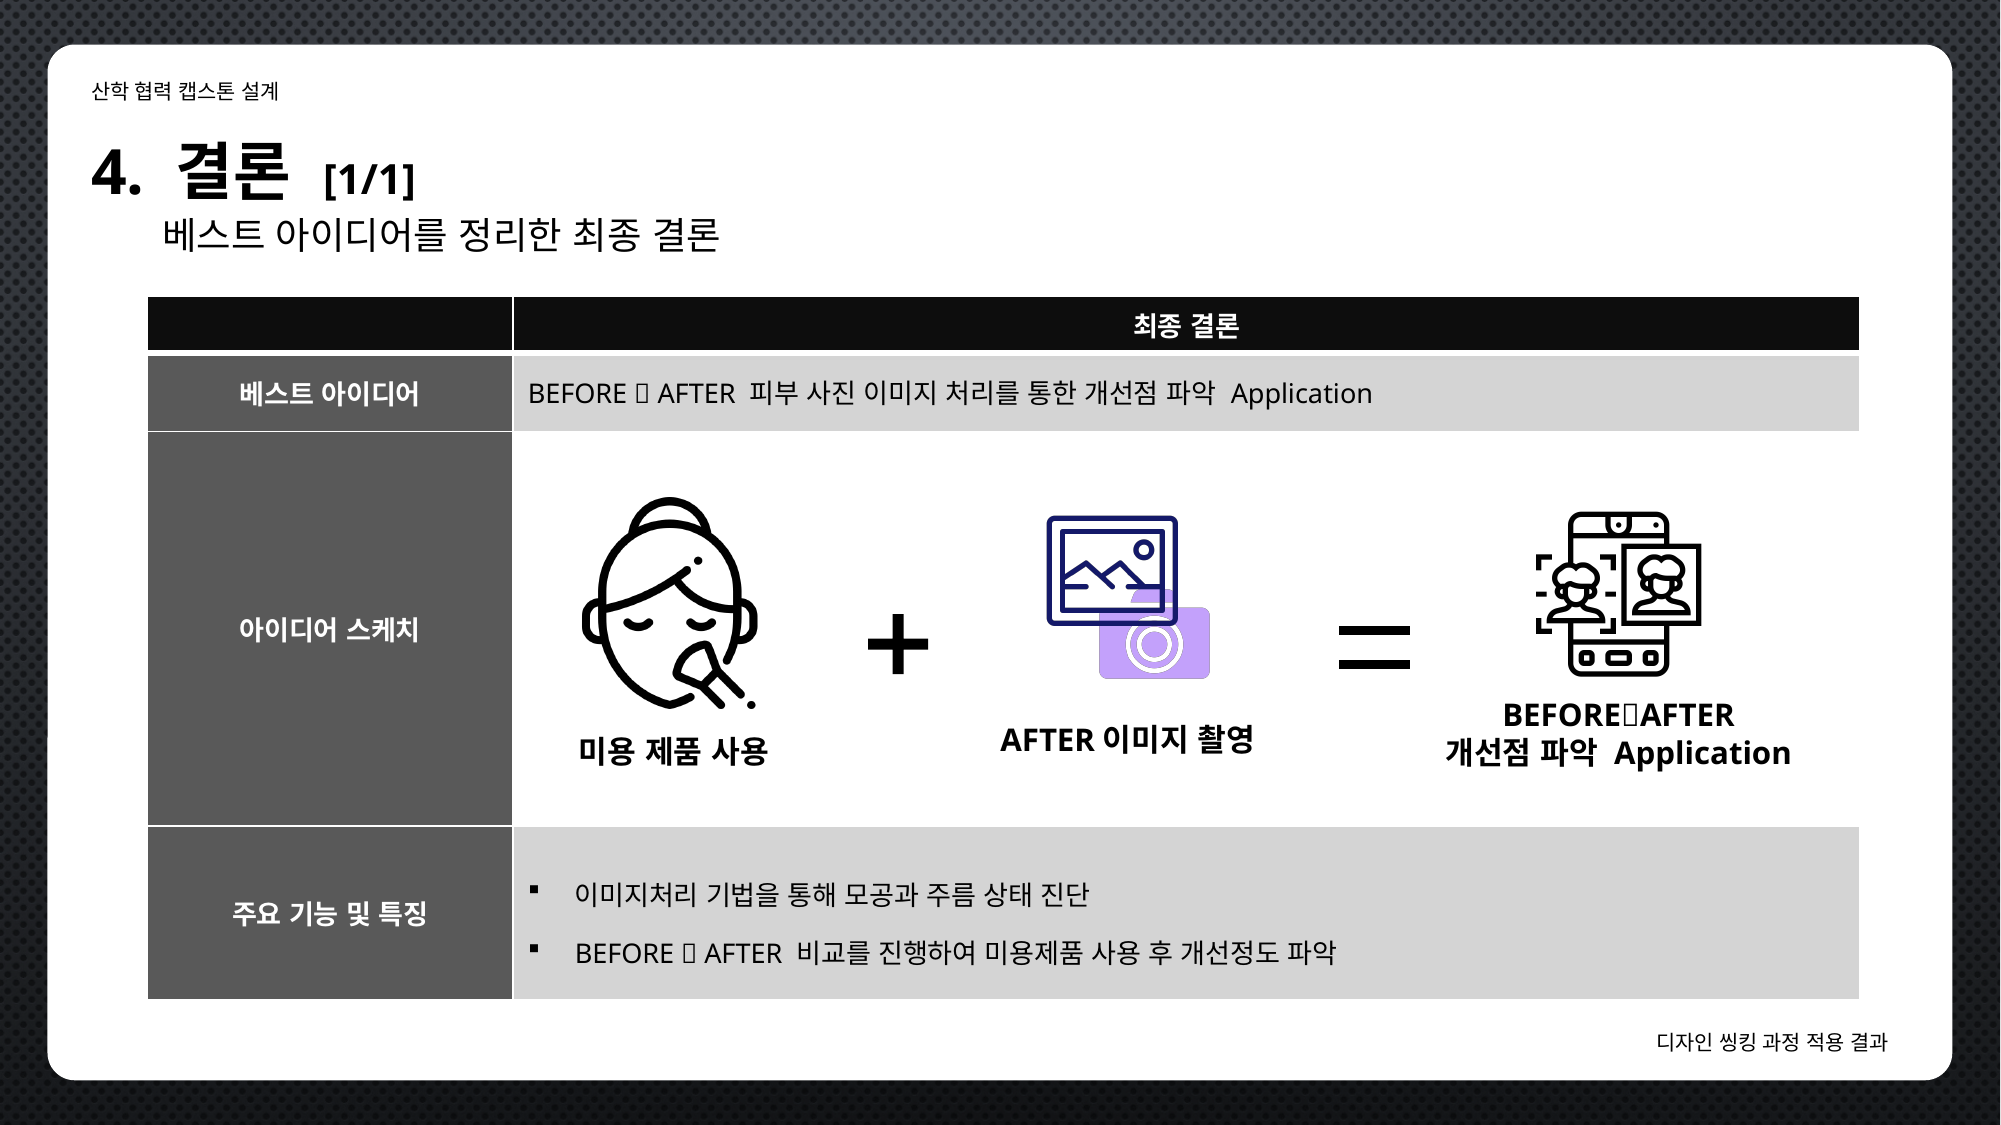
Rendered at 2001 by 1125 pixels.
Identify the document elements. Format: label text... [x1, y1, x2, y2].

text_box 디자인 씽킹 과정 적용 결과 [1641, 1022, 2000, 1063]
text_box [45, 42, 1954, 1082]
text_box [867, 613, 930, 676]
text_box 산학 협력 캡스톤 설계 [76, 71, 565, 112]
table_header 최종 결론 [514, 297, 1859, 350]
text_box 미용 제품 사용 [564, 724, 869, 778]
text_box 4. 결론 [1/1] [76, 124, 1805, 215]
table_cell 이미지처리 기법을 통해 모공과 주름 상태 진단 BEFORE  AFTER 비교를 진행하여 미용제품 사용 후 개선정도 파악 [514, 827, 1859, 999]
table_header [148, 297, 512, 350]
table_cell 베스트 아이디어 [148, 356, 512, 431]
table_cell [514, 432, 1859, 825]
text_box AFTER이미지 촬영 [975, 713, 1280, 766]
picture [564, 497, 775, 709]
table_cell 주요 기능 및 특징 [148, 827, 512, 999]
text_box 베스트 아이디어를 정리한 최종 결론 [147, 205, 1924, 265]
table_cell 아이디어 스케치 [148, 432, 512, 825]
table_cell BEFORE  AFTER 피부 사진 이미지 처리를 통한 개선점 파악 Application [514, 356, 1859, 431]
picture [1533, 508, 1704, 680]
text_box BEFOREAFTER 개선점 파악 Application [1387, 688, 1850, 778]
picture [1044, 513, 1212, 681]
